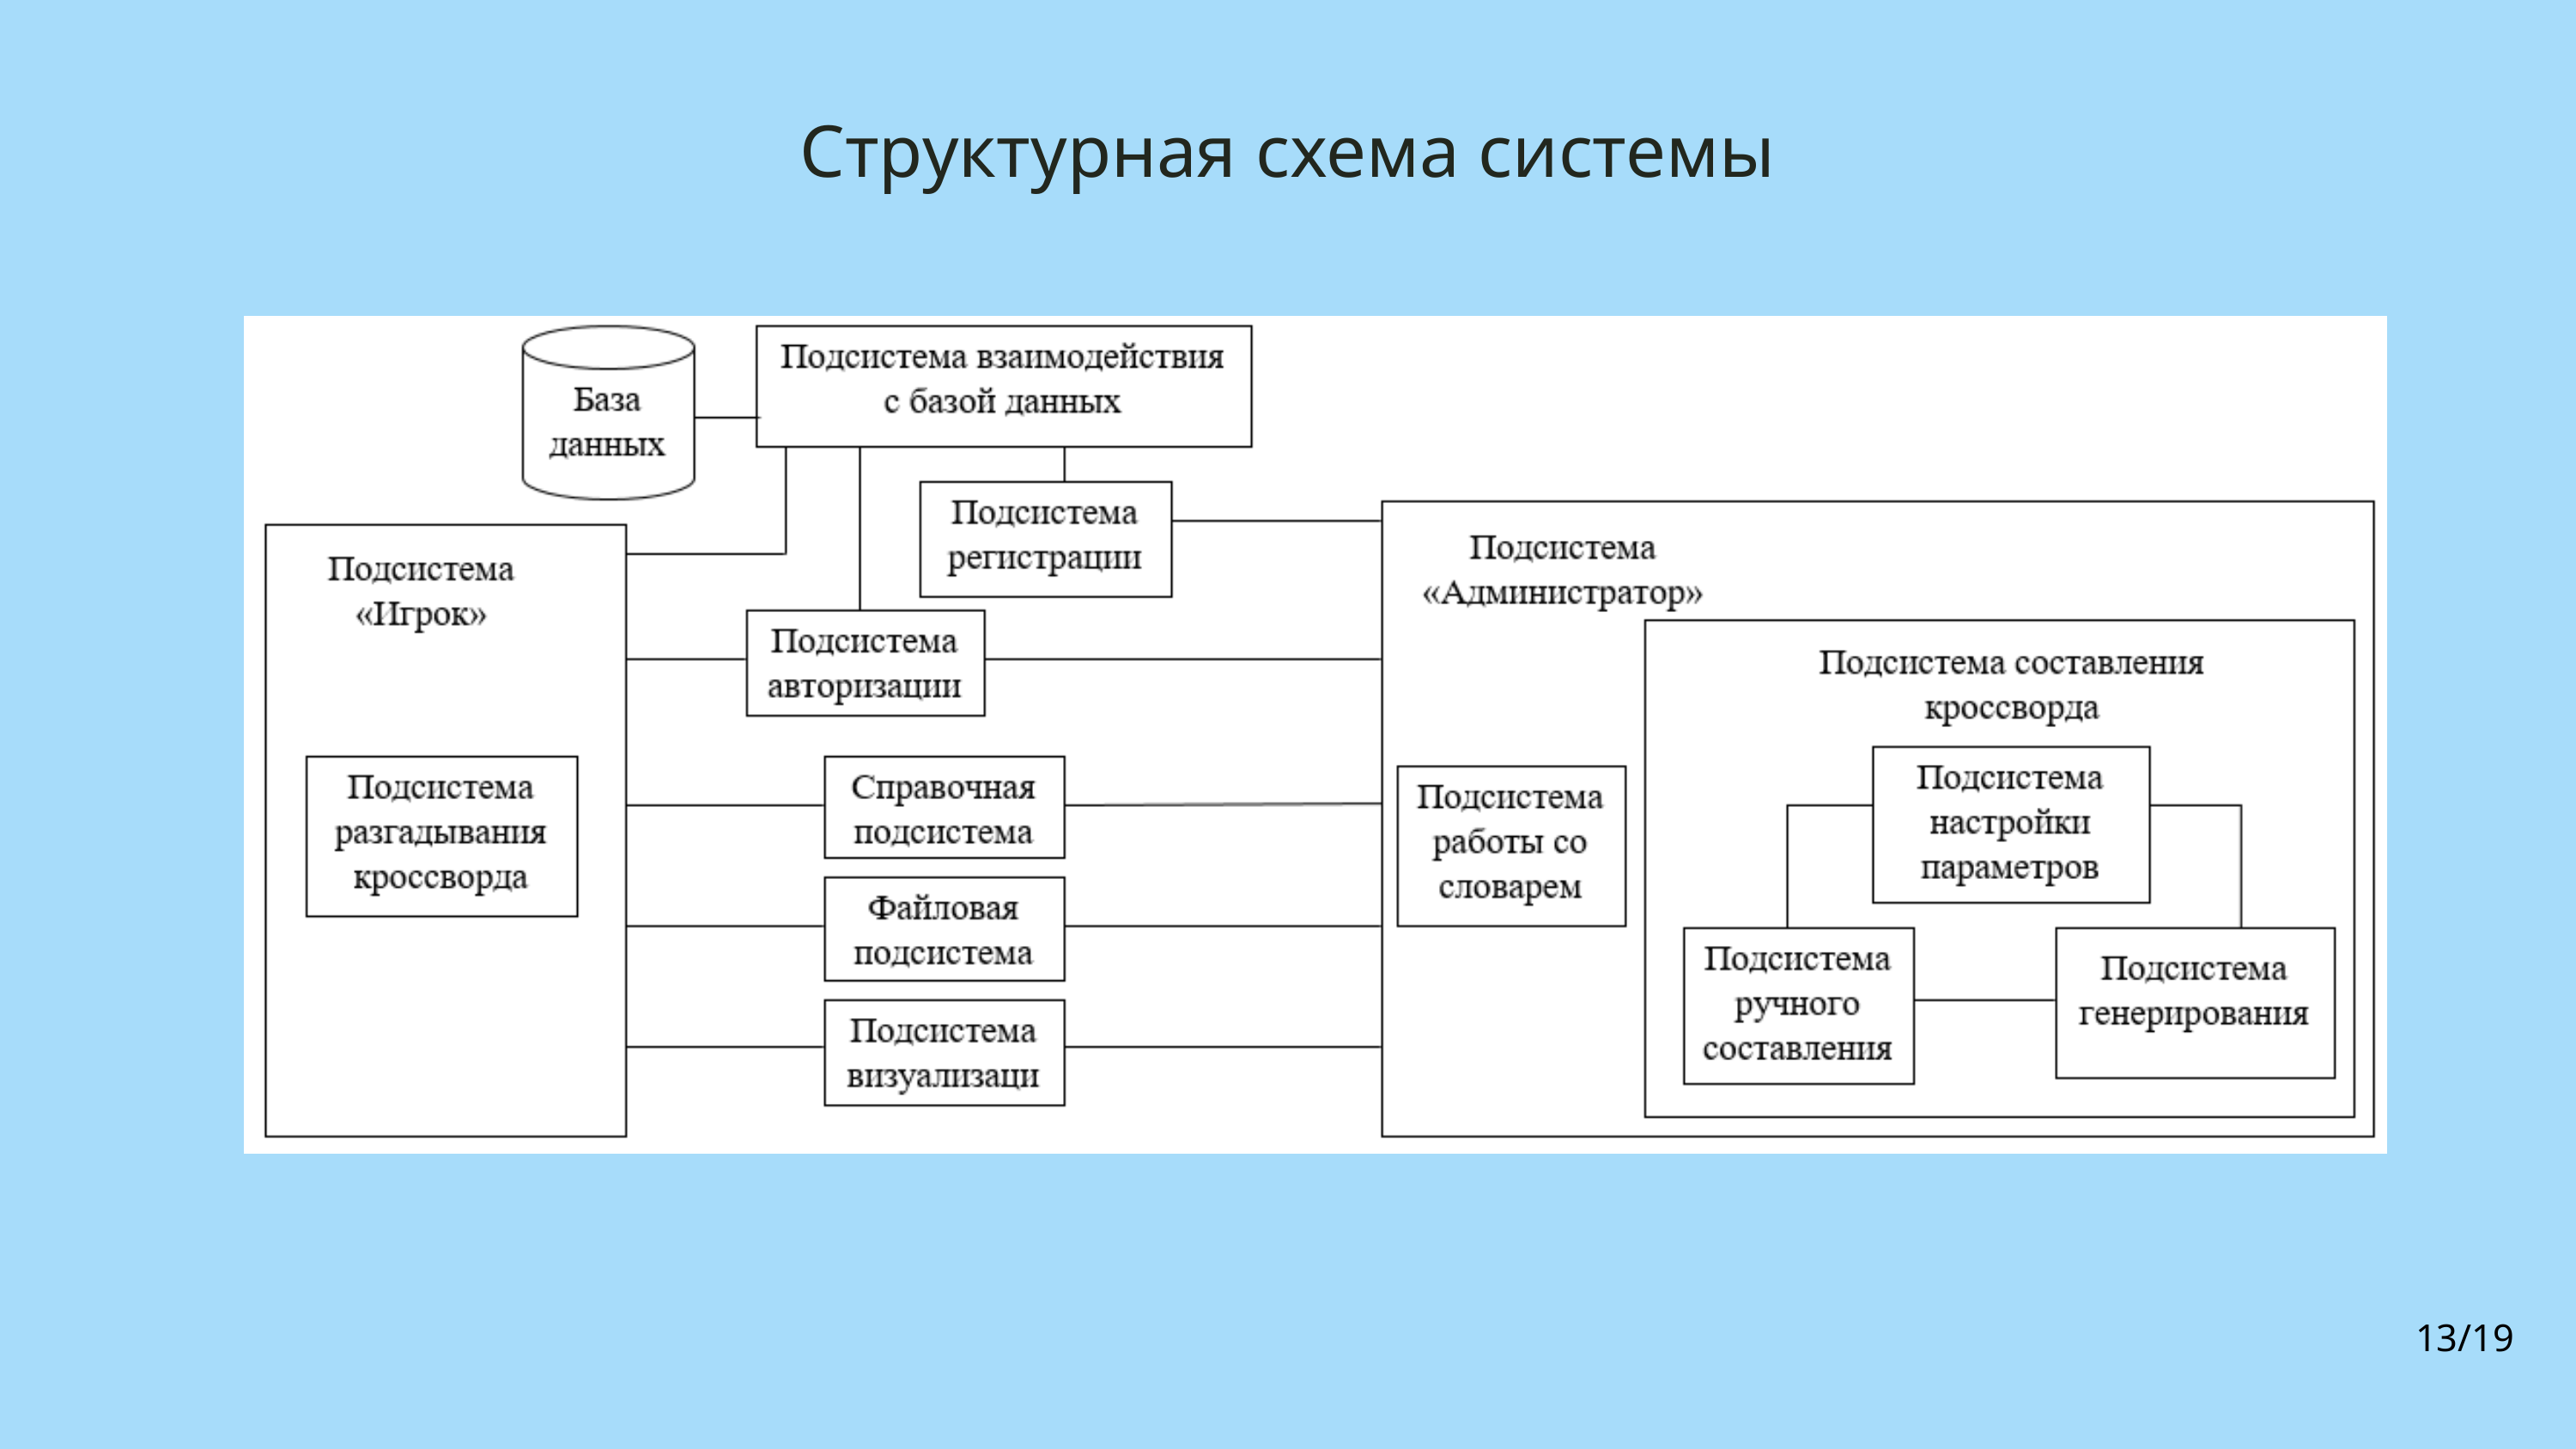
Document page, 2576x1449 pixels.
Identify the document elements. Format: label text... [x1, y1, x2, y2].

picture [244, 316, 2387, 1154]
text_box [2371, 1276, 2559, 1389]
text_box Структурная схема системы [244, 91, 2332, 192]
